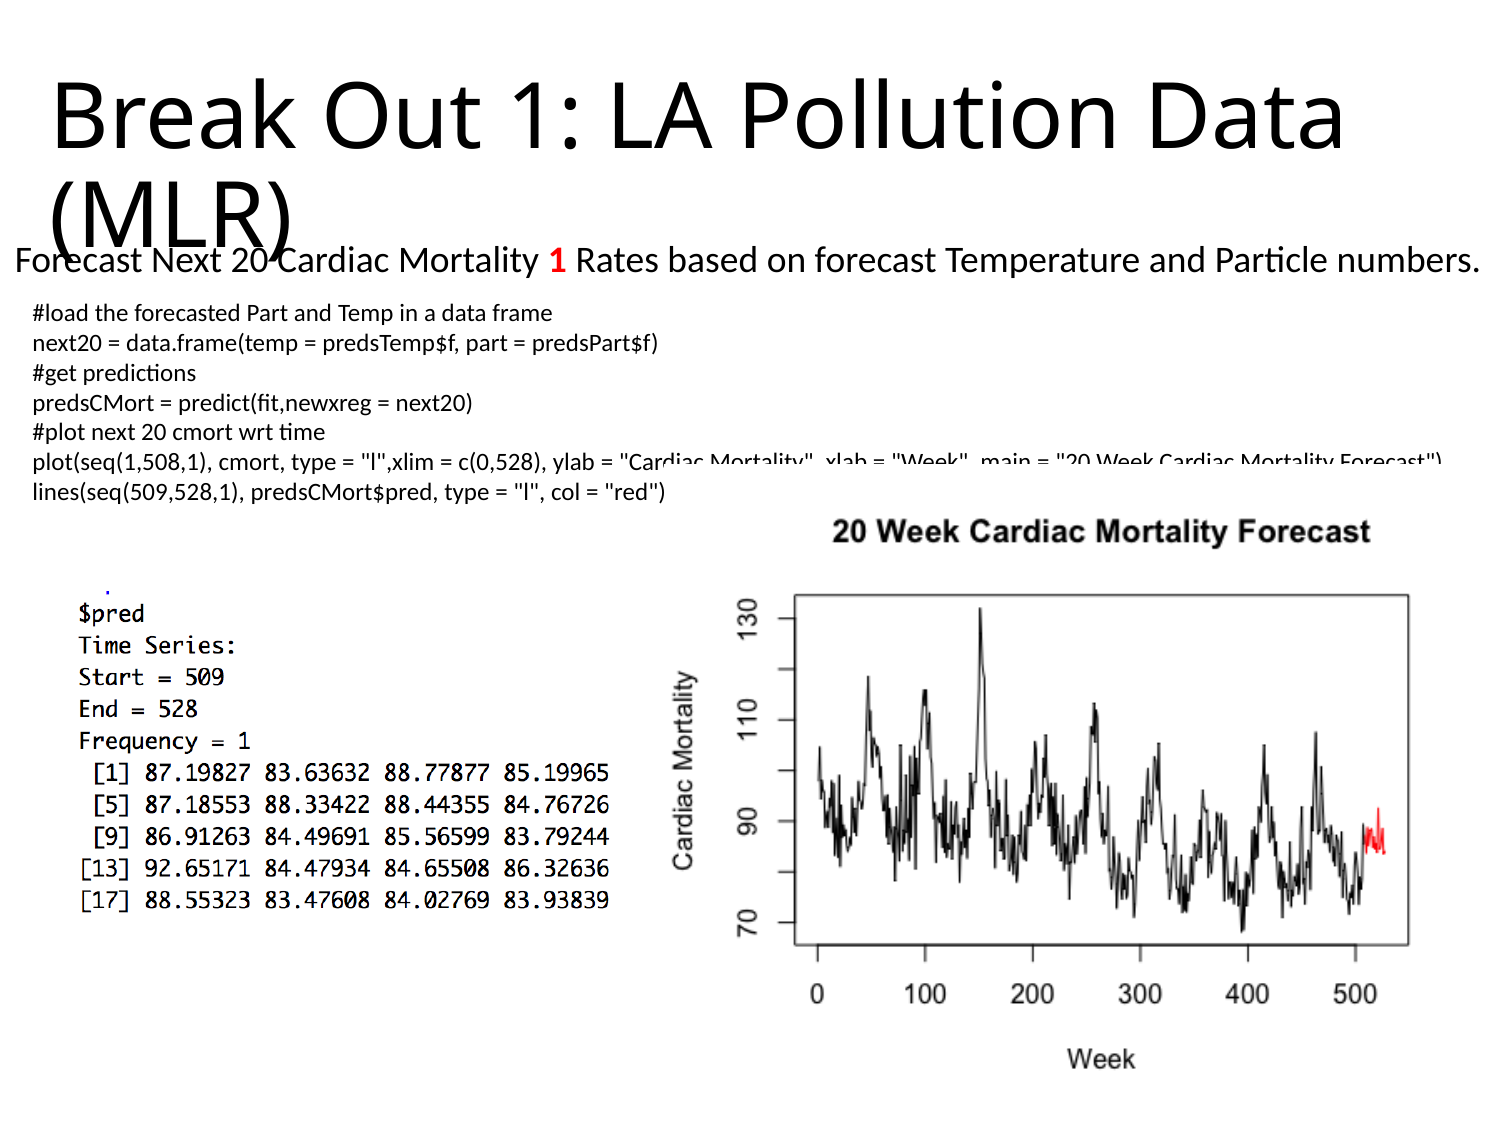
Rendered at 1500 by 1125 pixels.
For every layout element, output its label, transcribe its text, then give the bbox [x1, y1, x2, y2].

text_box Forecast Next 20 Cardiac Mortality 1 Rates based on forecast Temperature and Particle numbers. [0, 228, 1500, 288]
picture [664, 464, 1476, 1109]
title Break Out 1: LA Pollution Data (MLR) [34, 59, 1467, 278]
text_box #load the forecasted Part and Temp in a data frame next20 = data.frame(temp = predsTemp$f, part = predsPart$f) #get predictions predsCMort = predict(fit,newxreg = next20) #plot next 20 cmort wrt time plot(seq(1,508,1), cmort, type = "l",xlim = c(0,528), ylab = "Cardiac Mortality", xlab = "Week", main = "20 Week Cardiac Mortality Forecast") lines(seq(509,528,1), predsCMort$pred, type = "l", col = "red") [17, 288, 1500, 514]
picture [68, 591, 618, 923]
